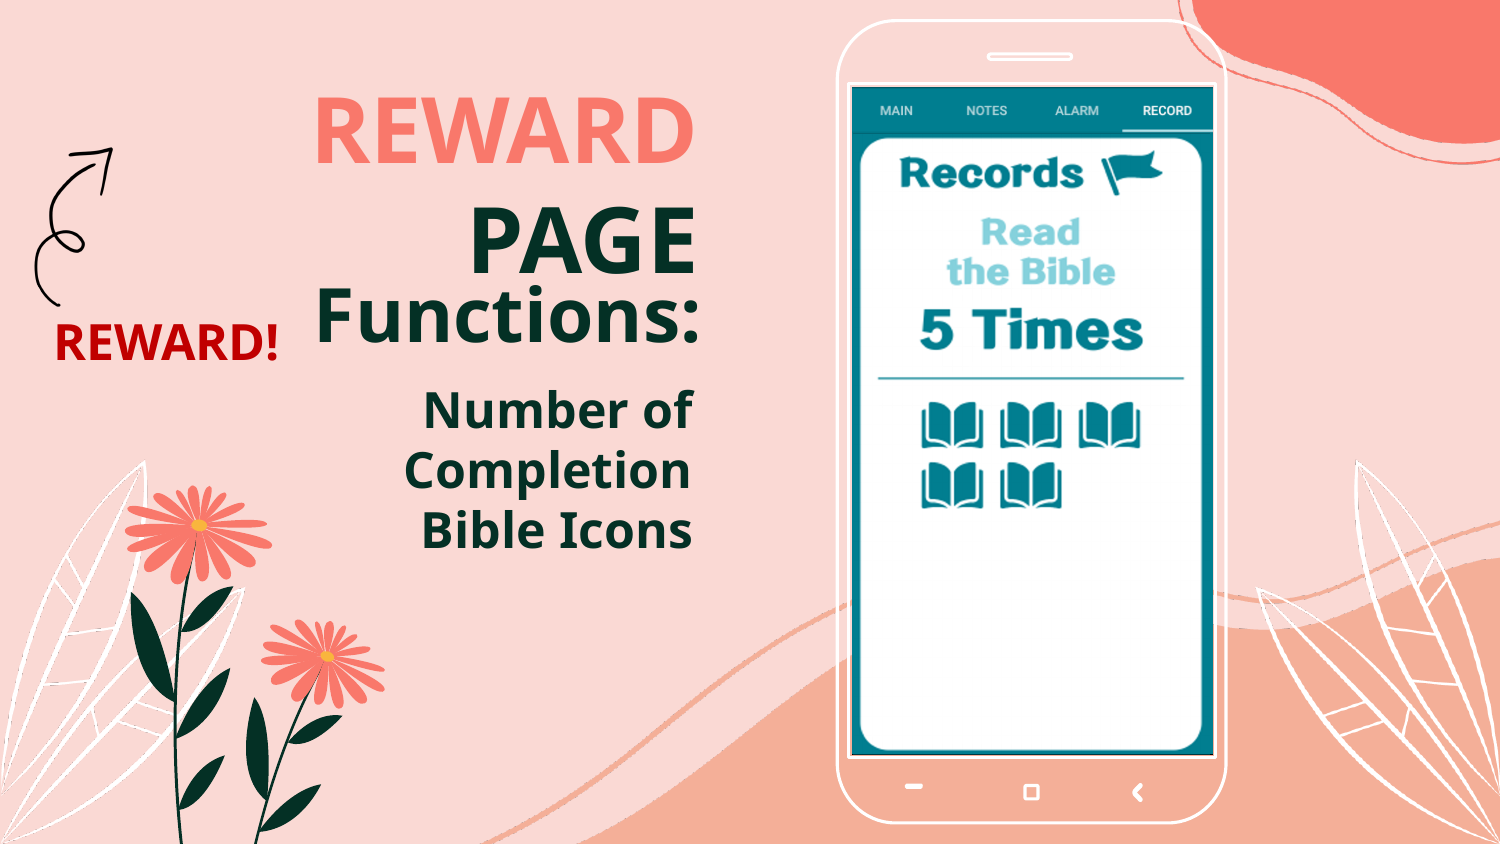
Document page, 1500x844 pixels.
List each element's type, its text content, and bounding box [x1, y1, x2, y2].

text_box [837, 20, 1227, 823]
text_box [222, 615, 360, 844]
subtitle Number of Completion Bible Icons [118, 403, 708, 699]
title REWARD PAGE [77, 57, 714, 195]
picture [0, 0, 1500, 844]
text_box REWARD! [23, 226, 310, 440]
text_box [117, 485, 274, 844]
title Functions: [286, 201, 714, 358]
